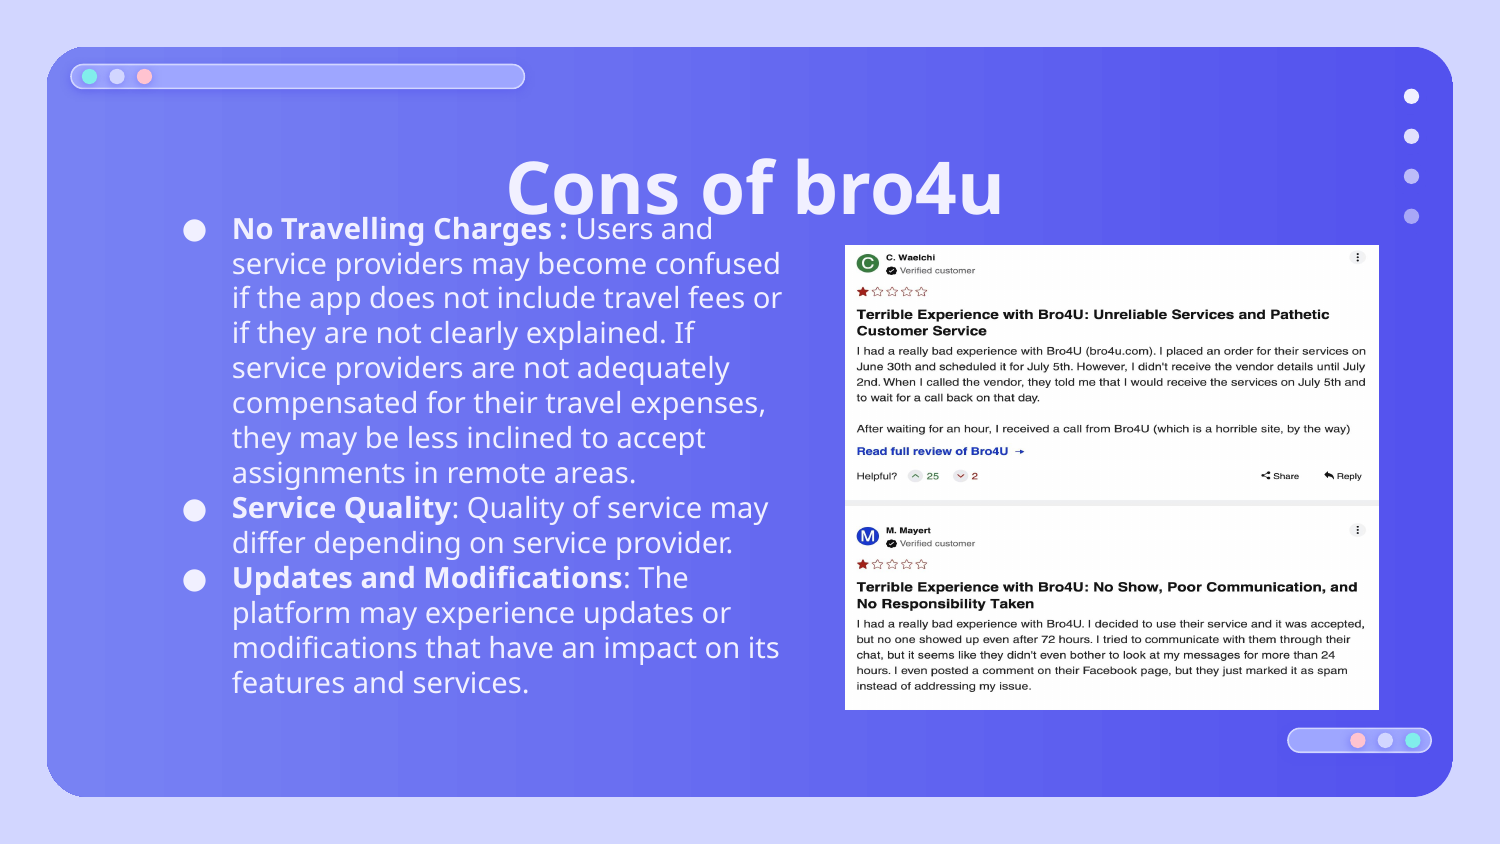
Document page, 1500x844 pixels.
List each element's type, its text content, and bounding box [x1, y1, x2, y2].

title Cons of bro4u [141, 126, 1369, 221]
picture [845, 245, 1379, 710]
subtitle No Travelling Charges : Users and service providers may become confused if the app does not include travel fees or if they are not clearly explained. If service providers are not adequately compensated for their travel expenses, they may be less inclined to accept assignments in remote areas. Service Quality: Quality of service may differ depending on service provider. Updates and Modifications: The platform may experience updates or modifications that have an impact on its features and services. [141, 269, 809, 710]
